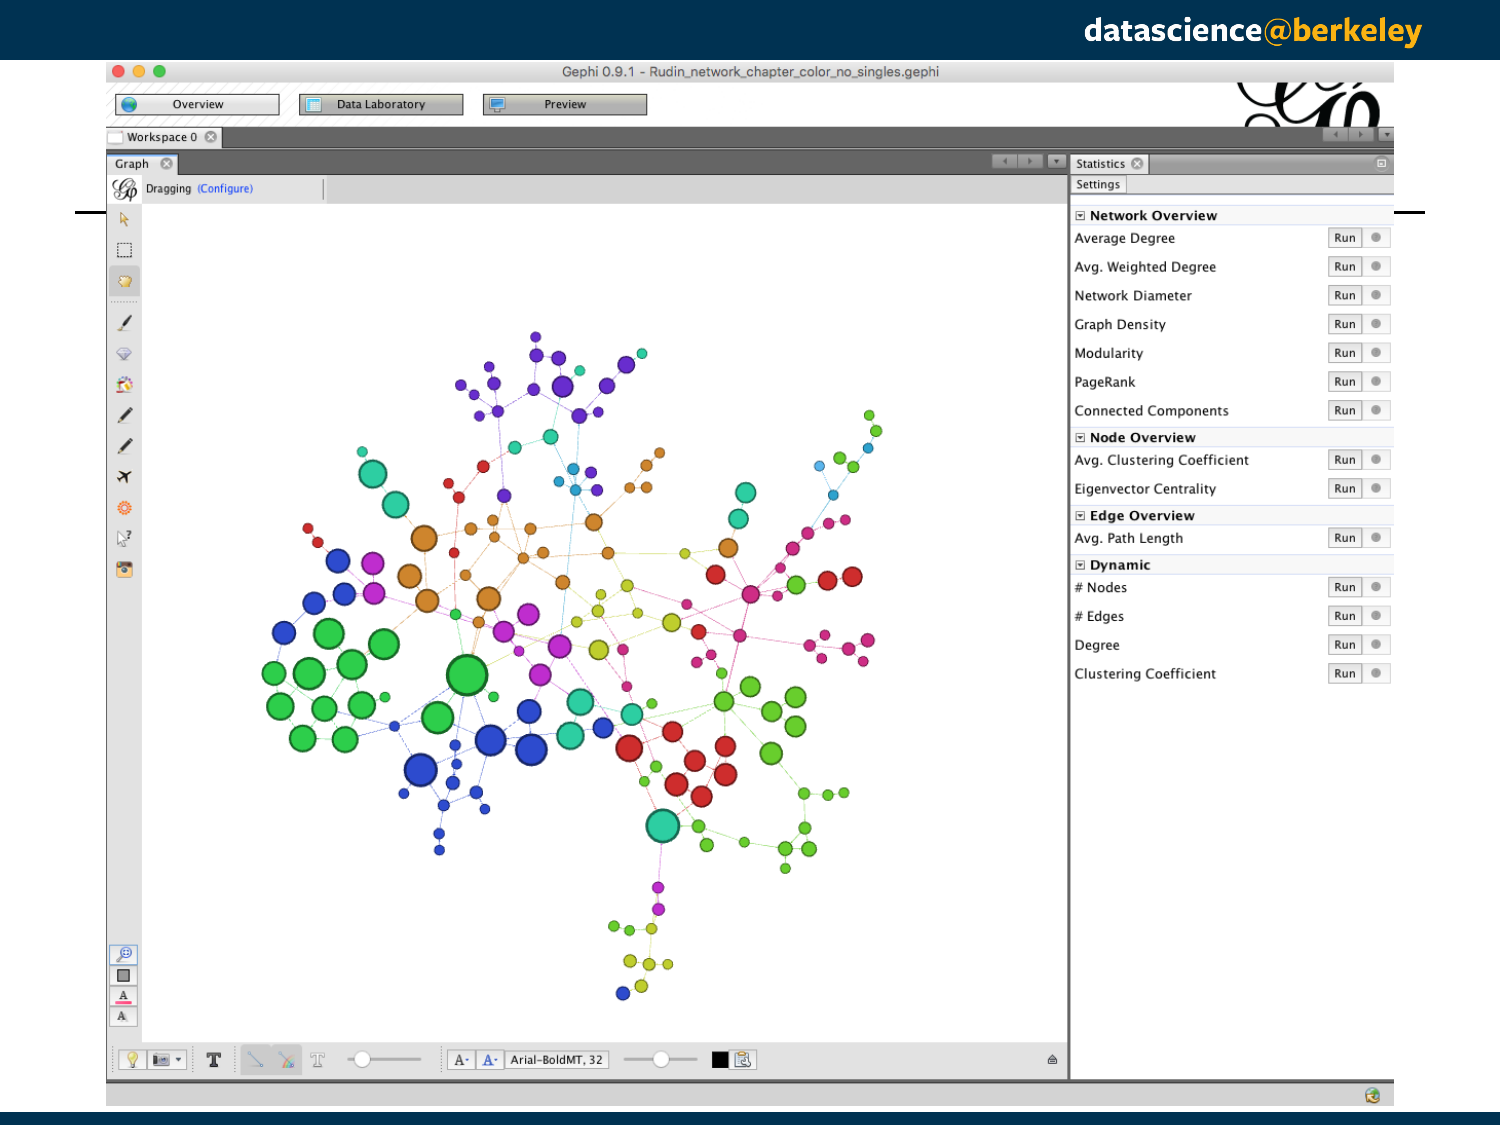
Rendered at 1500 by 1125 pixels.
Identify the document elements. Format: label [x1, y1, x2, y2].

list [105, 62, 1394, 1106]
picture [1079, 10, 1431, 52]
